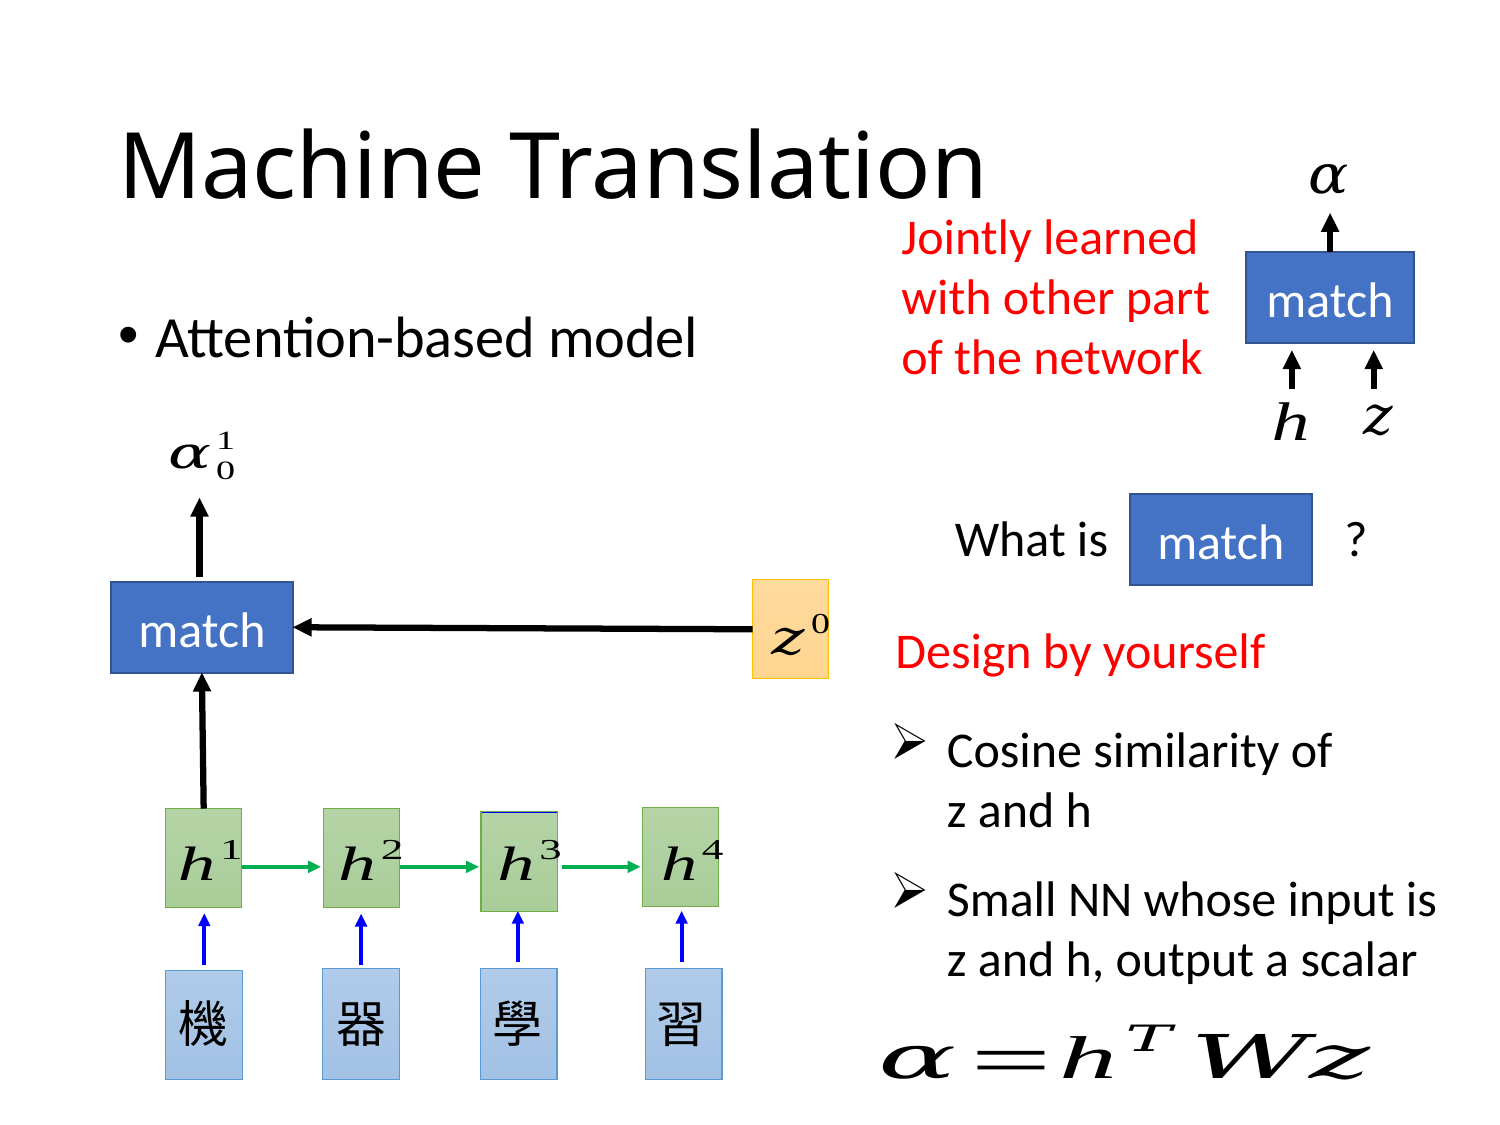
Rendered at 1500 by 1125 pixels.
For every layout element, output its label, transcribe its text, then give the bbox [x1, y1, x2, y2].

text_box Small NN whose input is z and h, output a scalar [875, 859, 1477, 995]
list Attention-based model [103, 299, 1397, 1014]
text_box Design by yourself [848, 611, 1313, 686]
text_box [939, 493, 1397, 585]
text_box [752, 579, 830, 679]
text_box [152, 807, 734, 1080]
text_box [1246, 145, 1414, 454]
text_box match [110, 581, 294, 674]
title Machine Translation [103, 59, 1397, 278]
text_box Jointly learned with other part of the network [886, 197, 1243, 392]
text_box Cosine similarity of z and h [875, 709, 1375, 845]
